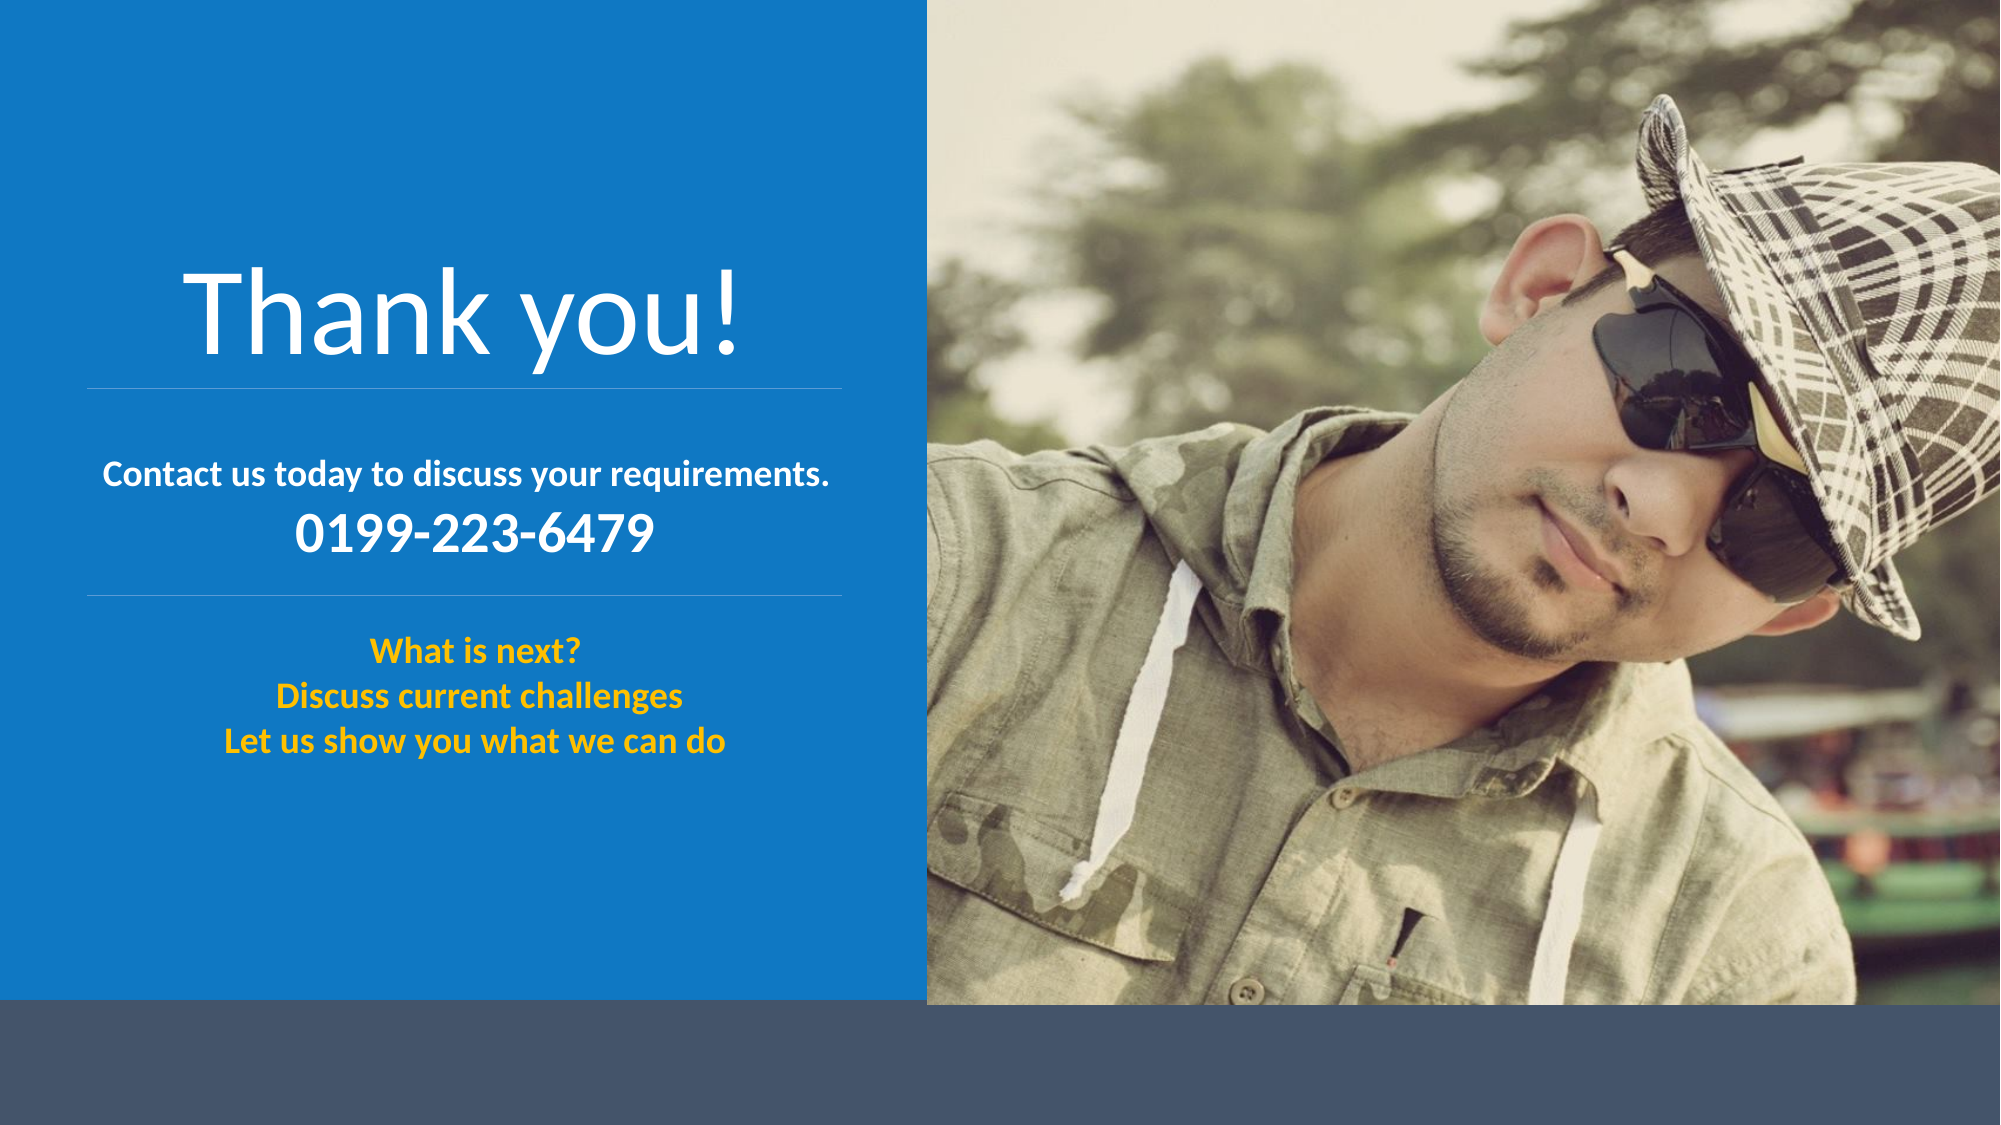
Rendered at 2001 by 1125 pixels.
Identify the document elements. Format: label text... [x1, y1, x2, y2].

text_box Thank you! [168, 221, 784, 387]
picture [927, 0, 2000, 1005]
text_box What is next? Discuss current challenges Let us show you what we can do [142, 618, 809, 814]
text_box Contact us today to discuss your requirements. 0199-223-6479 [87, 418, 864, 617]
text_box [0, 0, 927, 1001]
